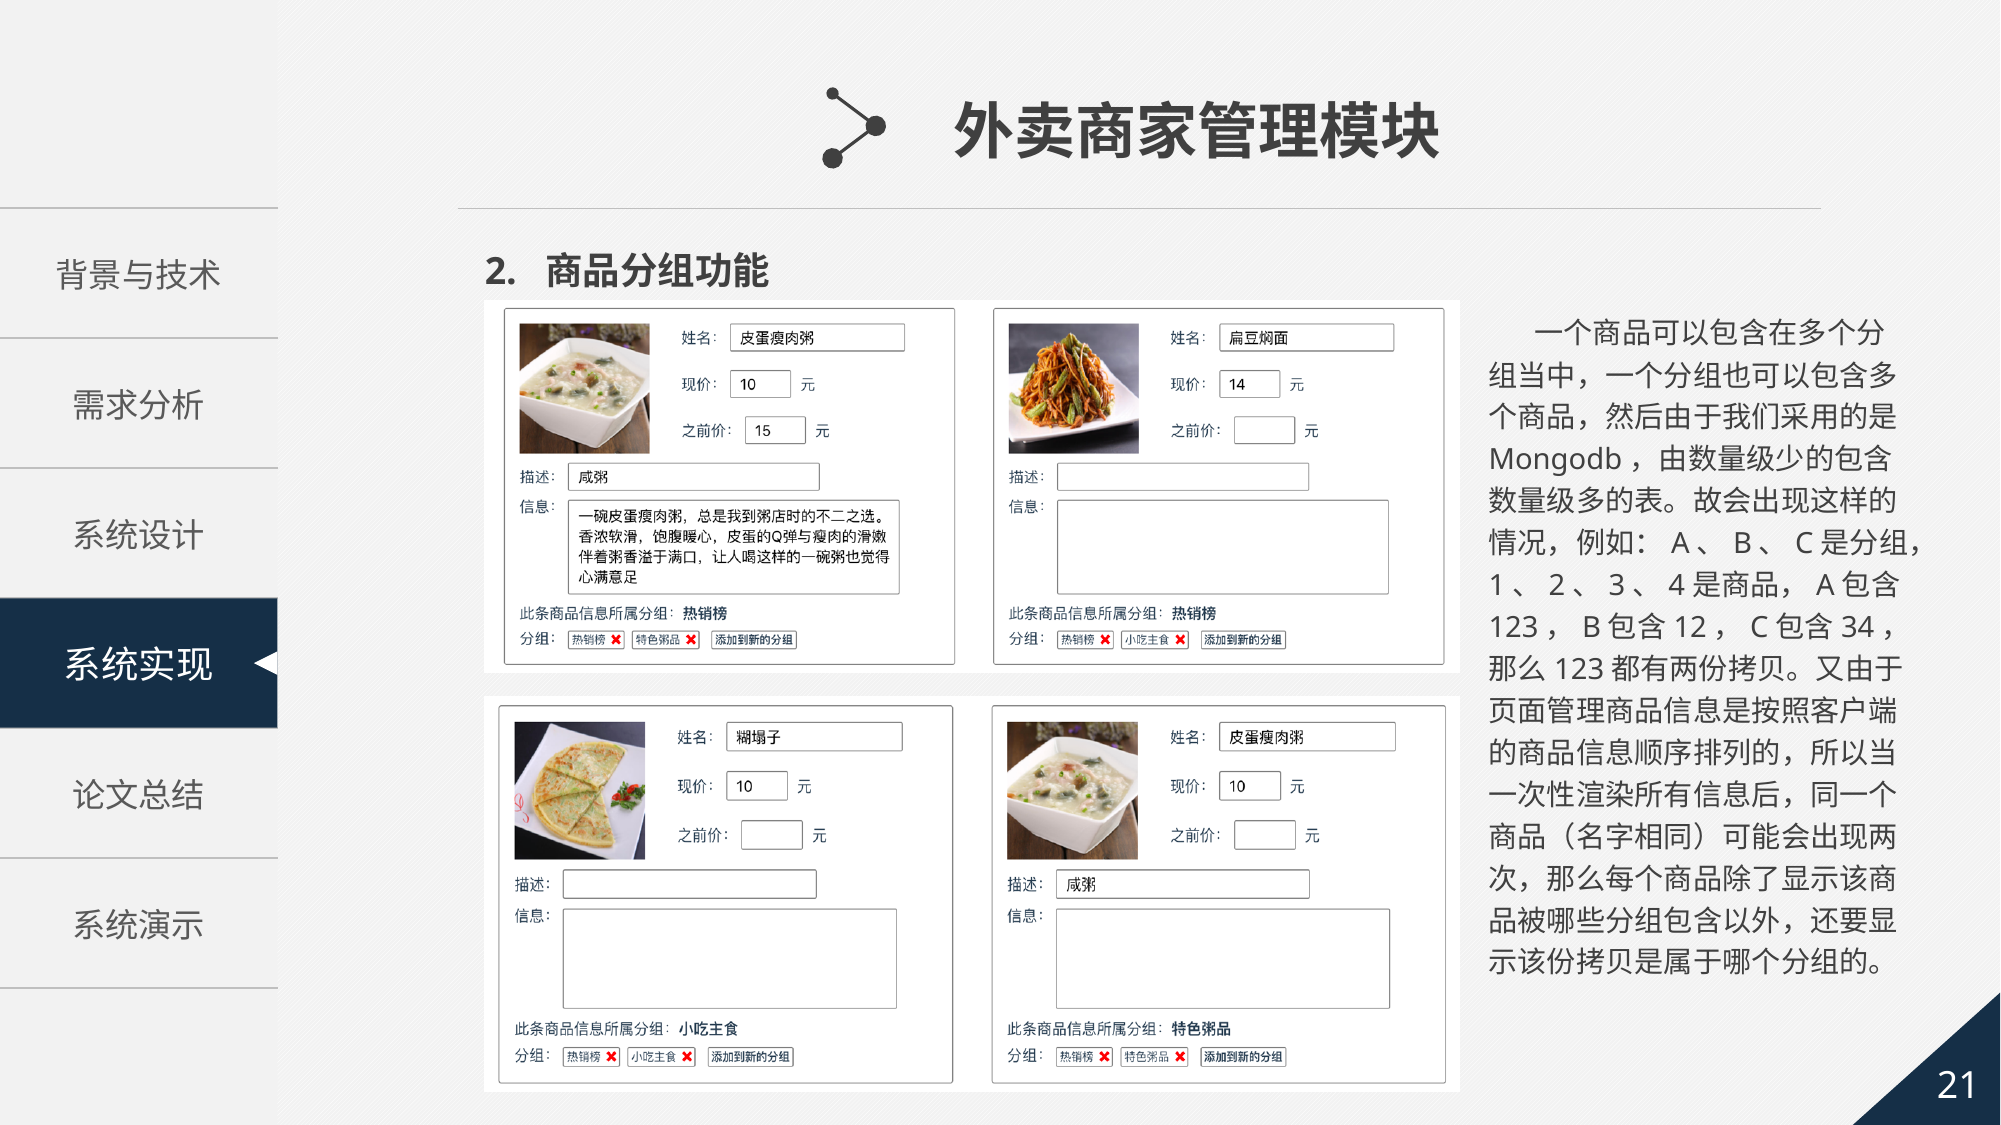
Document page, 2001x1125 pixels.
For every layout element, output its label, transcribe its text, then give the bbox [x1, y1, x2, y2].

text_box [832, 93, 876, 159]
picture [484, 300, 1460, 673]
text_box 一个商品可以包含在多个分组当中，一个分组也可以包含多个商品，然后由于我们采用的是Mongodb，由数量级少的包含数量级多的表。故会出现这样的情况，例如：A、B、C是分组，1、2、3、4是商品，A包含123，B包含12，C包含34，那么123都有两份拷贝。又由于页面管理商品信息是按照客户端的商品信息顺序排列的，所以当一次性渲染所有信息后，同一个商品（名字相同）可能会出现两次，那么每个商品除了显示该商品被哪些分组包含以外，还要显示该份拷贝是属于哪个分组的。 [1473, 300, 1929, 987]
text_box 2. 商品分组功能 [470, 239, 839, 300]
picture [484, 696, 1460, 1092]
text_box 外卖商家管理模块 [938, 84, 1457, 173]
